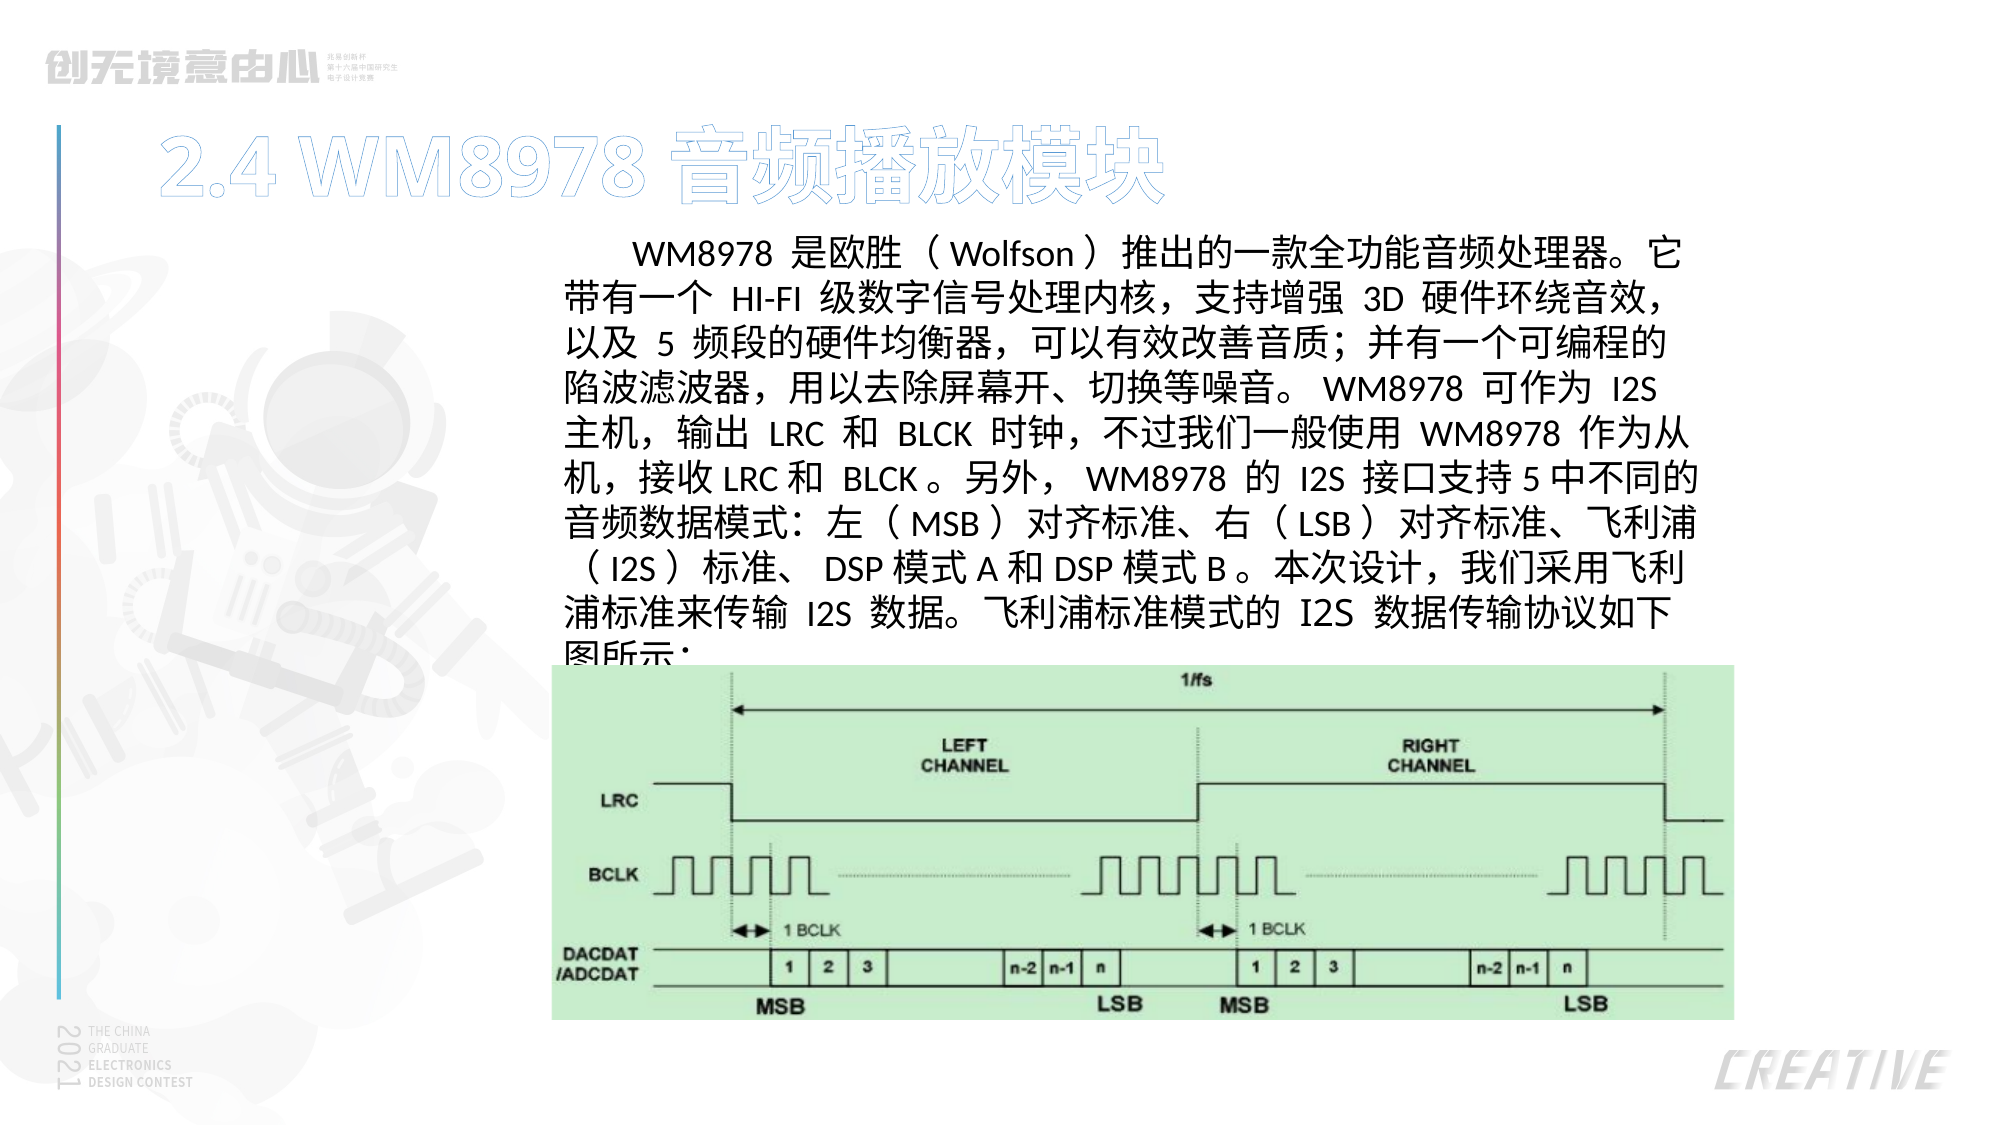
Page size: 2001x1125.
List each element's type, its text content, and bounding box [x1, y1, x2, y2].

text_box 2.4 WM8978音频播放模块 [78, 105, 1247, 221]
text_box WM8978 是欧胜（Wolfson）推出的一款全功能音频处理器。它带有一个 HI-FI 级数字信号处理内核，支持增强 3D 硬件环绕音效，以及 5 频段的硬件均衡器，可以有效改善音质；并有一个可编程的陷波滤波器，用以去除屏幕开、切换等噪音。WM8978 可作为 I2S 主机，输出 LRC 和 BLCK 时钟，不过我们一般使用 WM8978 作为从机，接收LRC和 BLCK。另外，WM8978 的 I2S 接口支持5中不同的音频数据模式：左（MSB）对齐标准、右（LSB）对齐标准、飞利浦（I2S）标准、DSP模式A和DSP模式B。本次设计，我们采用飞利浦标准来传输 I2S 数据。飞利浦标准模式的 I2S 数据传输协议如下图所示： [549, 221, 1717, 665]
picture [0, 0, 2001, 1125]
